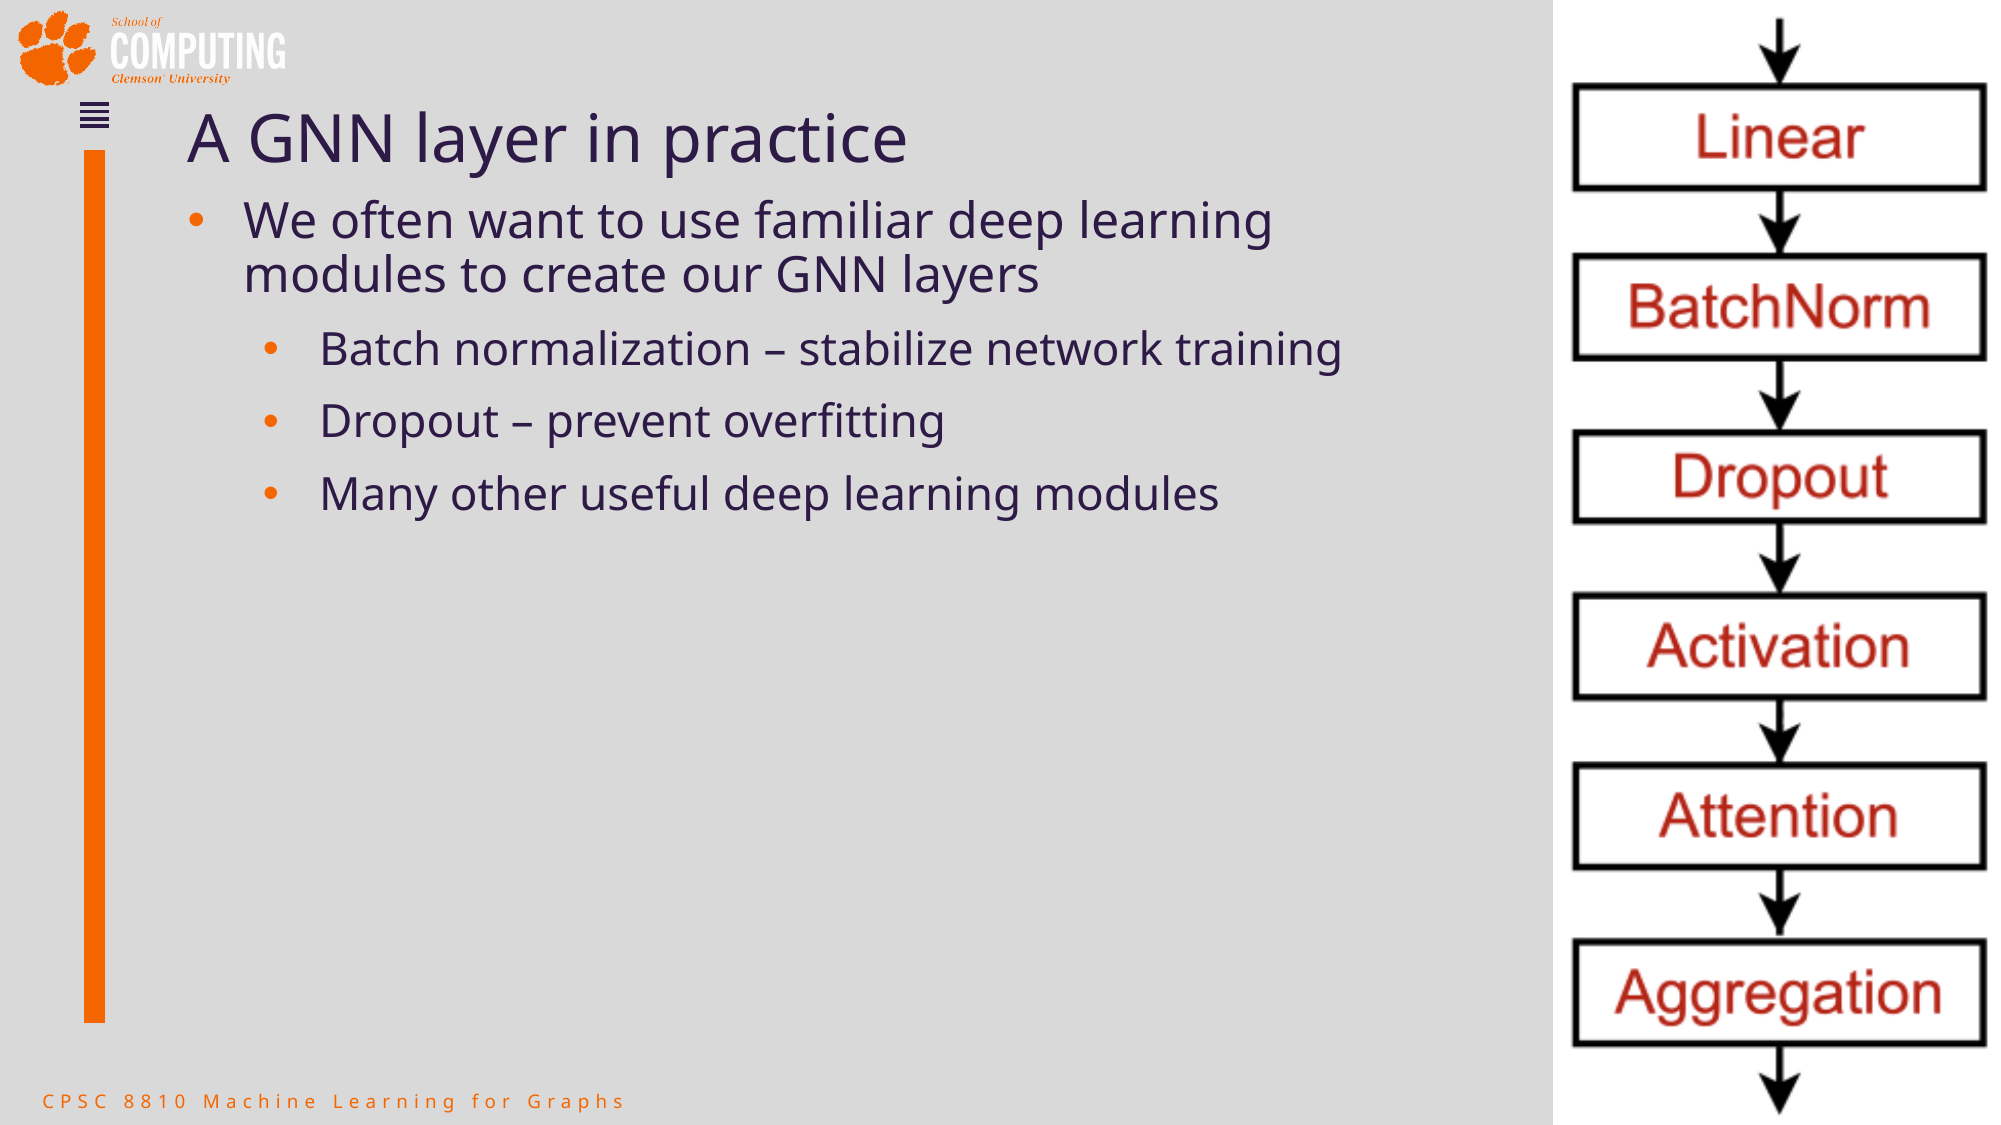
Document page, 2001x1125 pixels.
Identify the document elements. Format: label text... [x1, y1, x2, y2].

title A GNN layer in practice [187, 104, 1553, 178]
picture [1553, 0, 2000, 1125]
picture [18, 10, 285, 86]
list We often want to use familiar deep learning modules to create our GNN layers Batch normalization – stabilize network training Dropout – prevent overfitting Many other useful deep learning modules [187, 195, 1364, 524]
